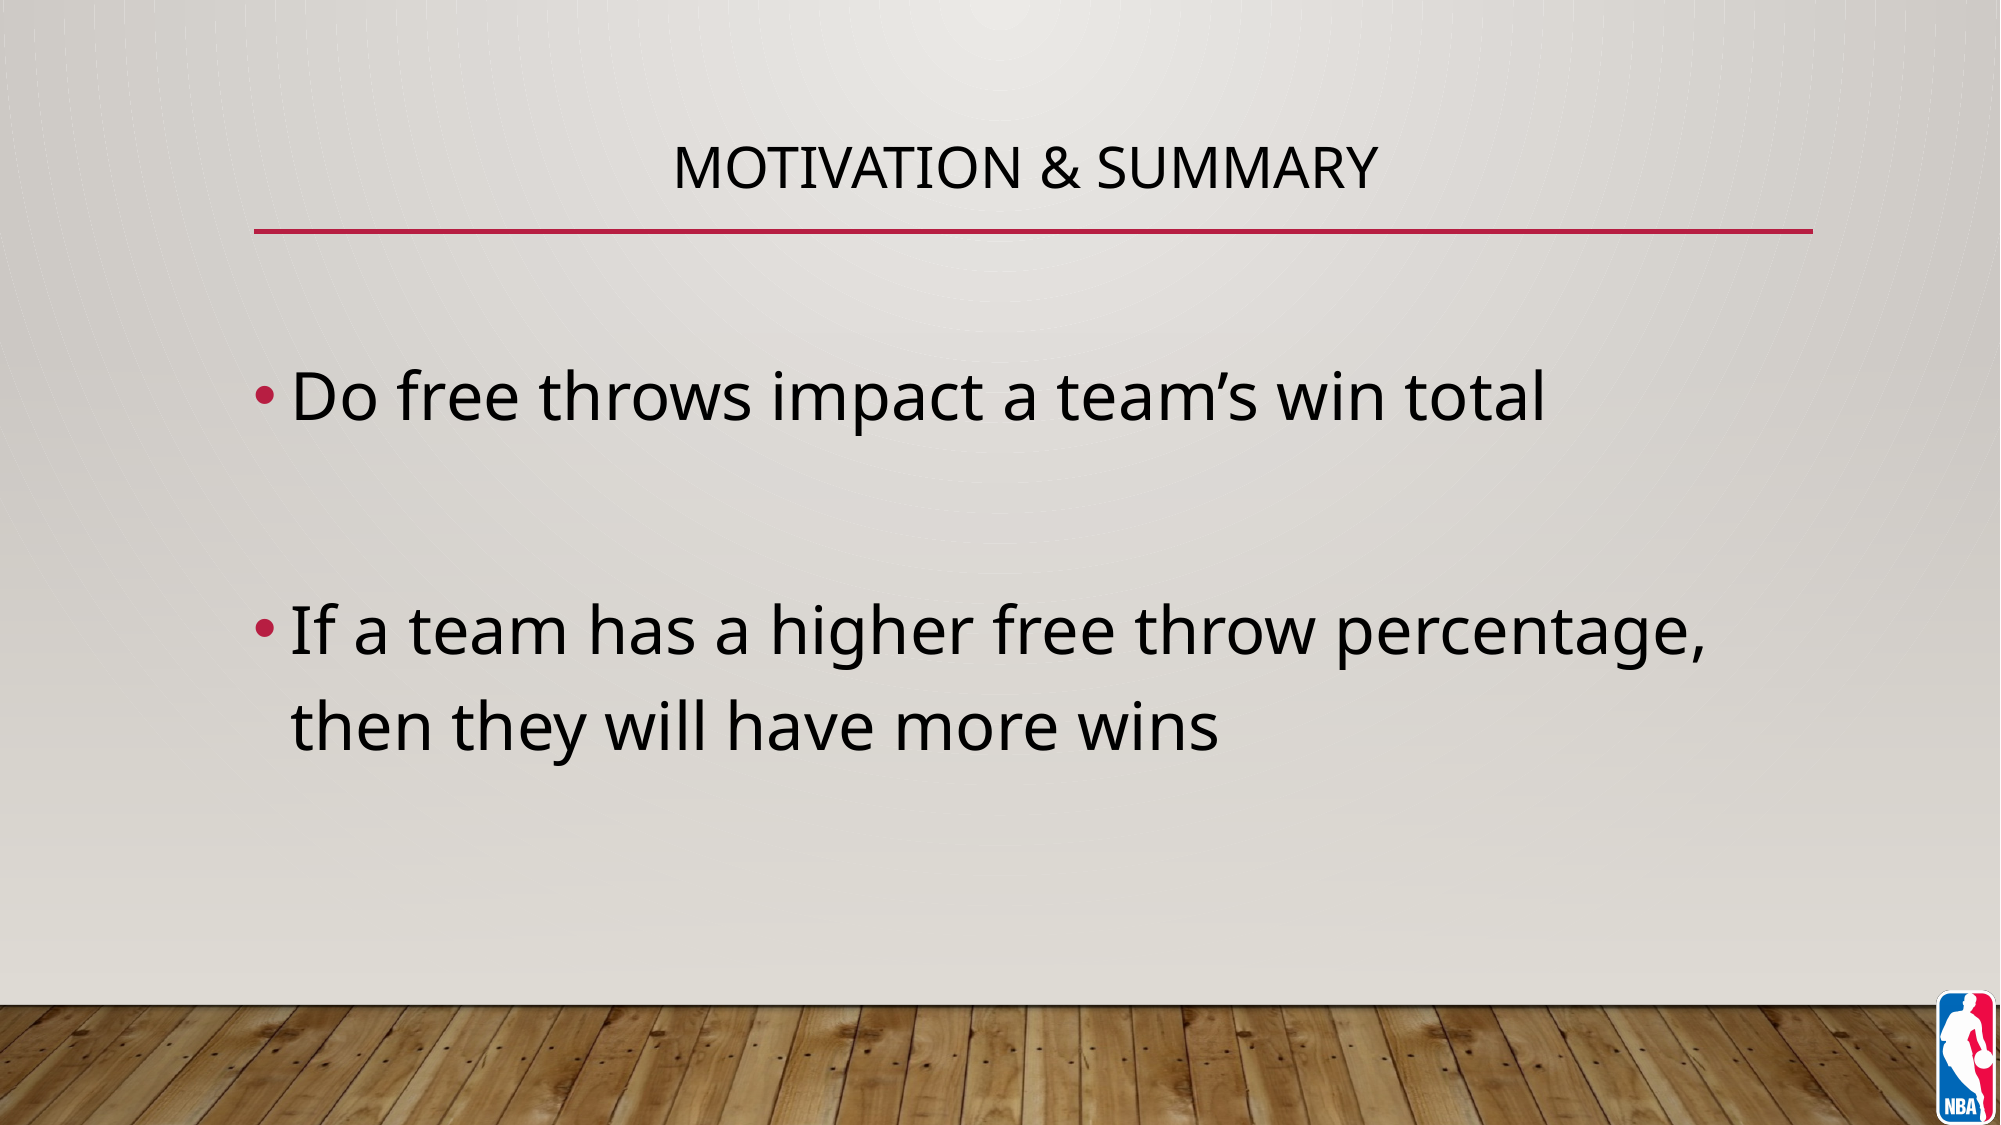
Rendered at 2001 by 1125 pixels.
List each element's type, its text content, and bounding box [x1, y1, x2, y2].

list Do free throws impact a team’s win total If a team has a higher free throw percentage, then they will have more wins [238, 330, 1814, 897]
title Motivation & Summary [238, 131, 1814, 305]
picture [0, 990, 2000, 1125]
